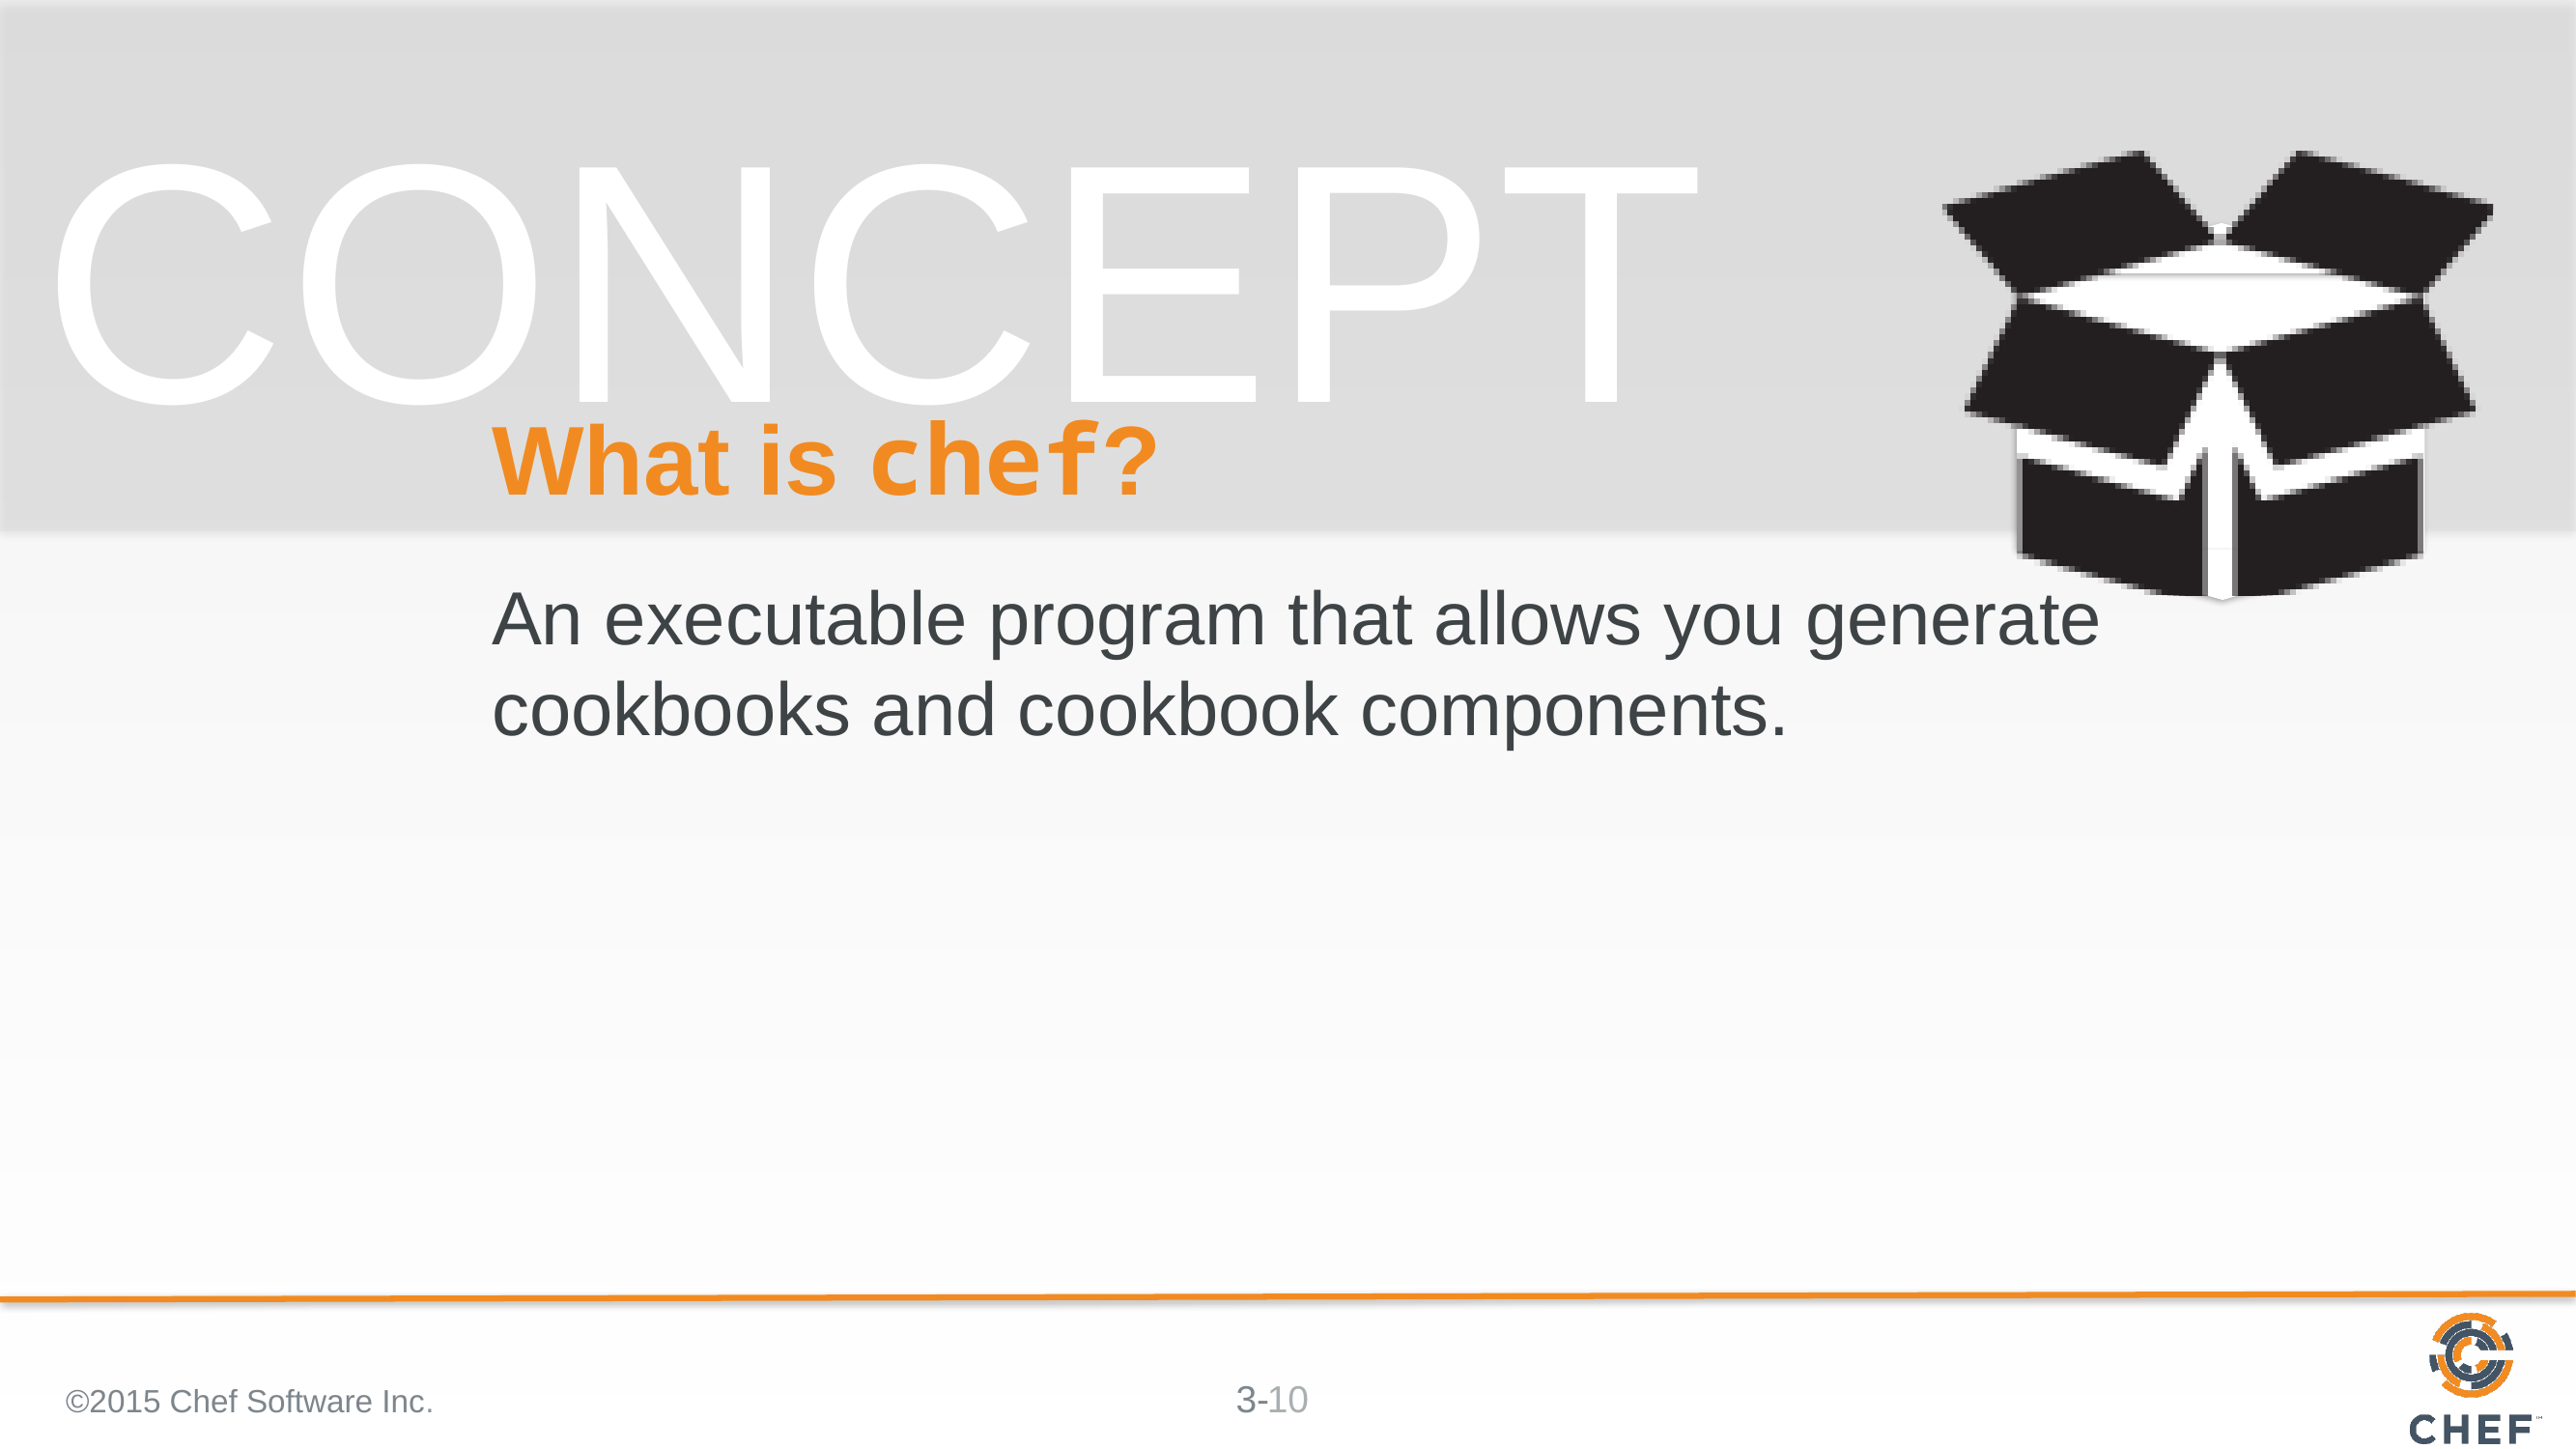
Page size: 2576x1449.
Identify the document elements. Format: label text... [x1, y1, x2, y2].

picture [2399, 1297, 2550, 1449]
footer ©2015 Chef Software Inc. [51, 1359, 952, 1440]
subtitle An executable program that allows you generate cookbooks and cookbook components. [477, 555, 2217, 1087]
title What is chef? [477, 395, 2217, 531]
slide_number 10 [998, 1359, 1578, 1437]
